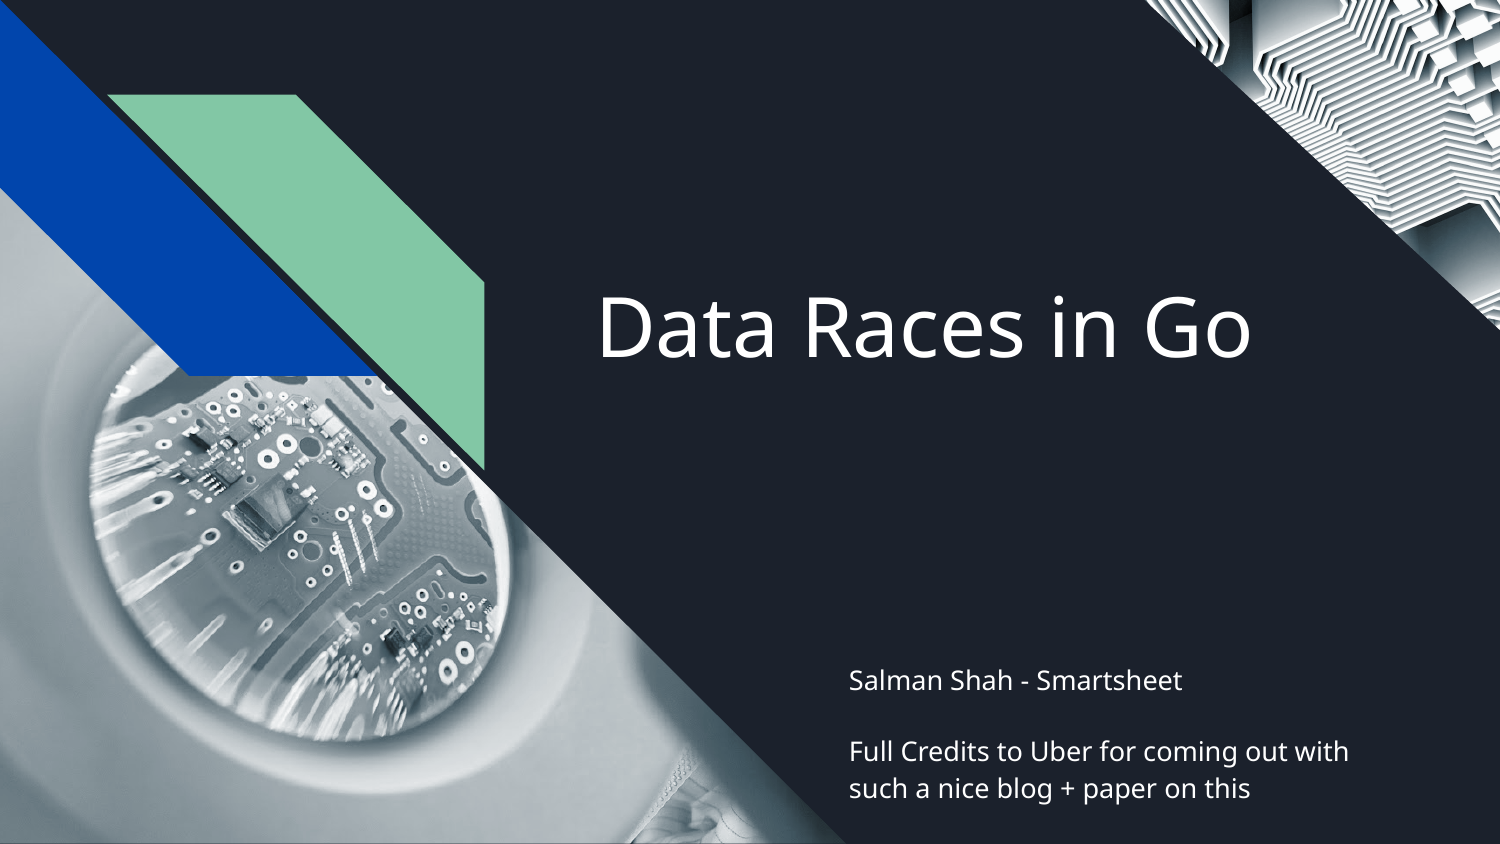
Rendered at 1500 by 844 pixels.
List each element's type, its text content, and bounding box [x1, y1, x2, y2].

picture [0, 189, 847, 844]
subtitle Salman Shah - Smartsheet Full Credits to Uber for coming out with such a nice blog + paper on this [833, 643, 1404, 727]
picture [1144, 0, 1500, 331]
title Data Races in Go [580, 258, 1404, 518]
